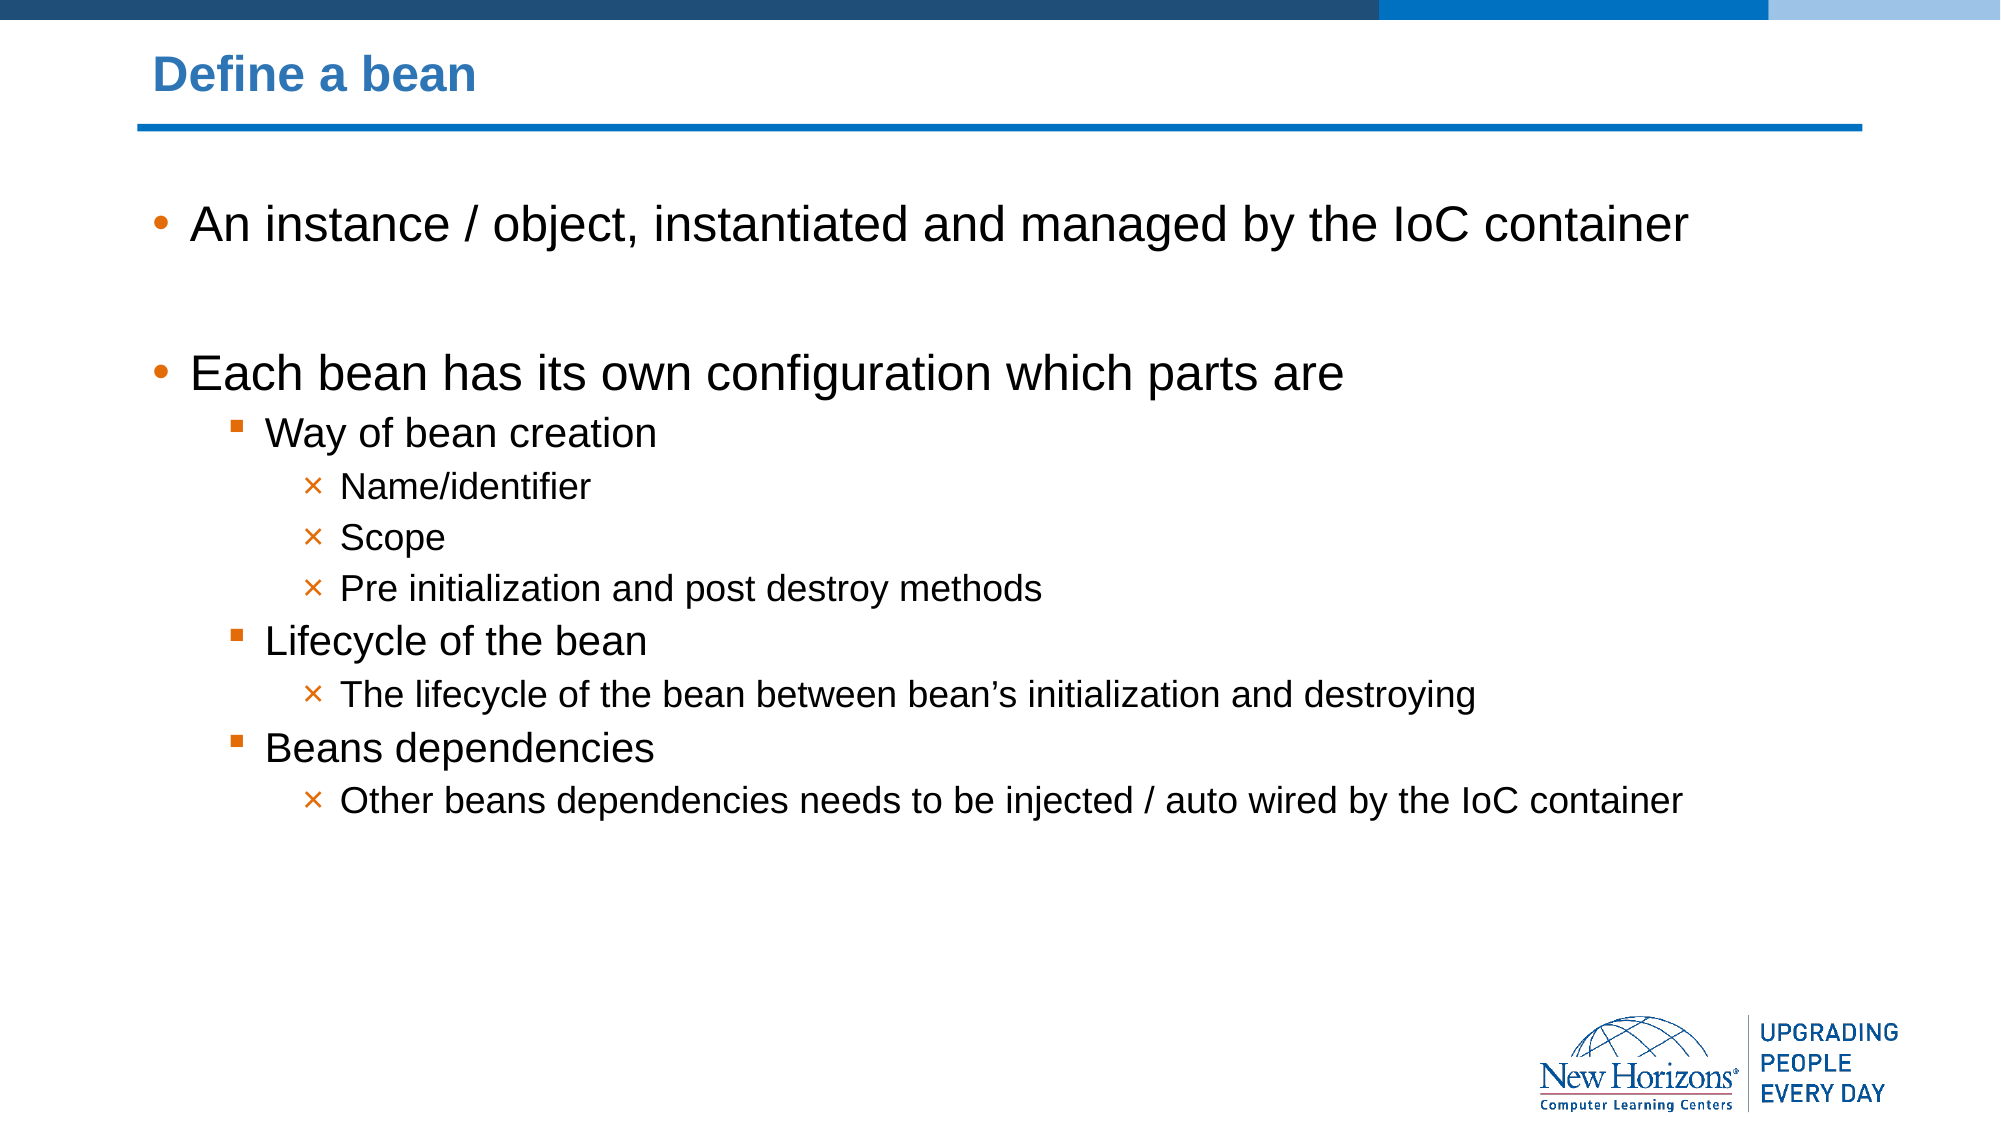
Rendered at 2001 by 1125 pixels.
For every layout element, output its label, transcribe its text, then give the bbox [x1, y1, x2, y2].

title Define a bean [137, 36, 1863, 115]
picture [1537, 1010, 1904, 1114]
list An instance / object, instantiated and managed by the IoC container Each bean has its own configuration which parts are Way of bean creation Name/identifier Scope Pre initialization and post destroy methods Lifecycle of the bean The lifecycle of the bean between bean’s initialization and destroying Beans dependencies Other beans dependencies needs to be injected / auto wired by the IoC container [137, 190, 1863, 1013]
